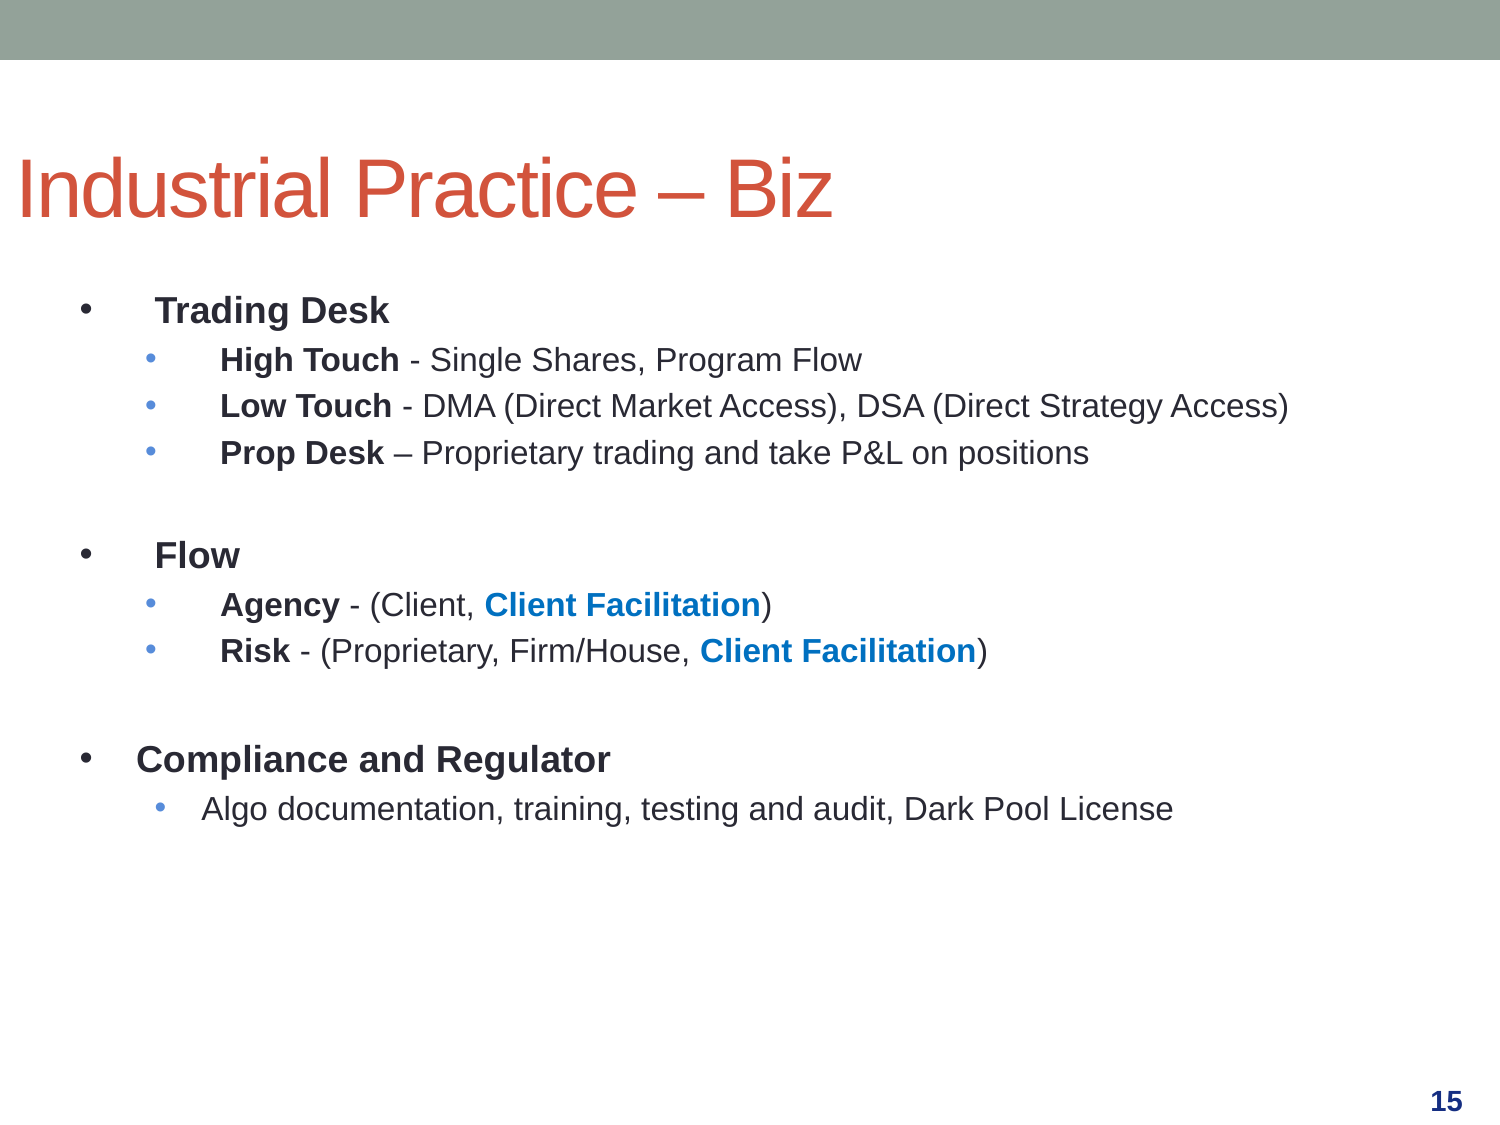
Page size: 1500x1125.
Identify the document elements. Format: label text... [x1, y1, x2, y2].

text_box Trading Desk High Touch - Single Shares, Program Flow Low Touch - DMA (Direct Market Access), DSA (Direct Strategy Access) Prop Desk – Proprietary trading and take P&L on positions Flow Agency - (Client, Client Facilitation) Risk - (Proprietary, Firm/House, Client Facilitation) Compliance and Regulator Algo documentation, training, testing and audit, Dark Pool License [64, 278, 1483, 1047]
slide_number 15 [1415, 1070, 1499, 1125]
title Industrial Practice – Biz [0, 101, 1325, 266]
